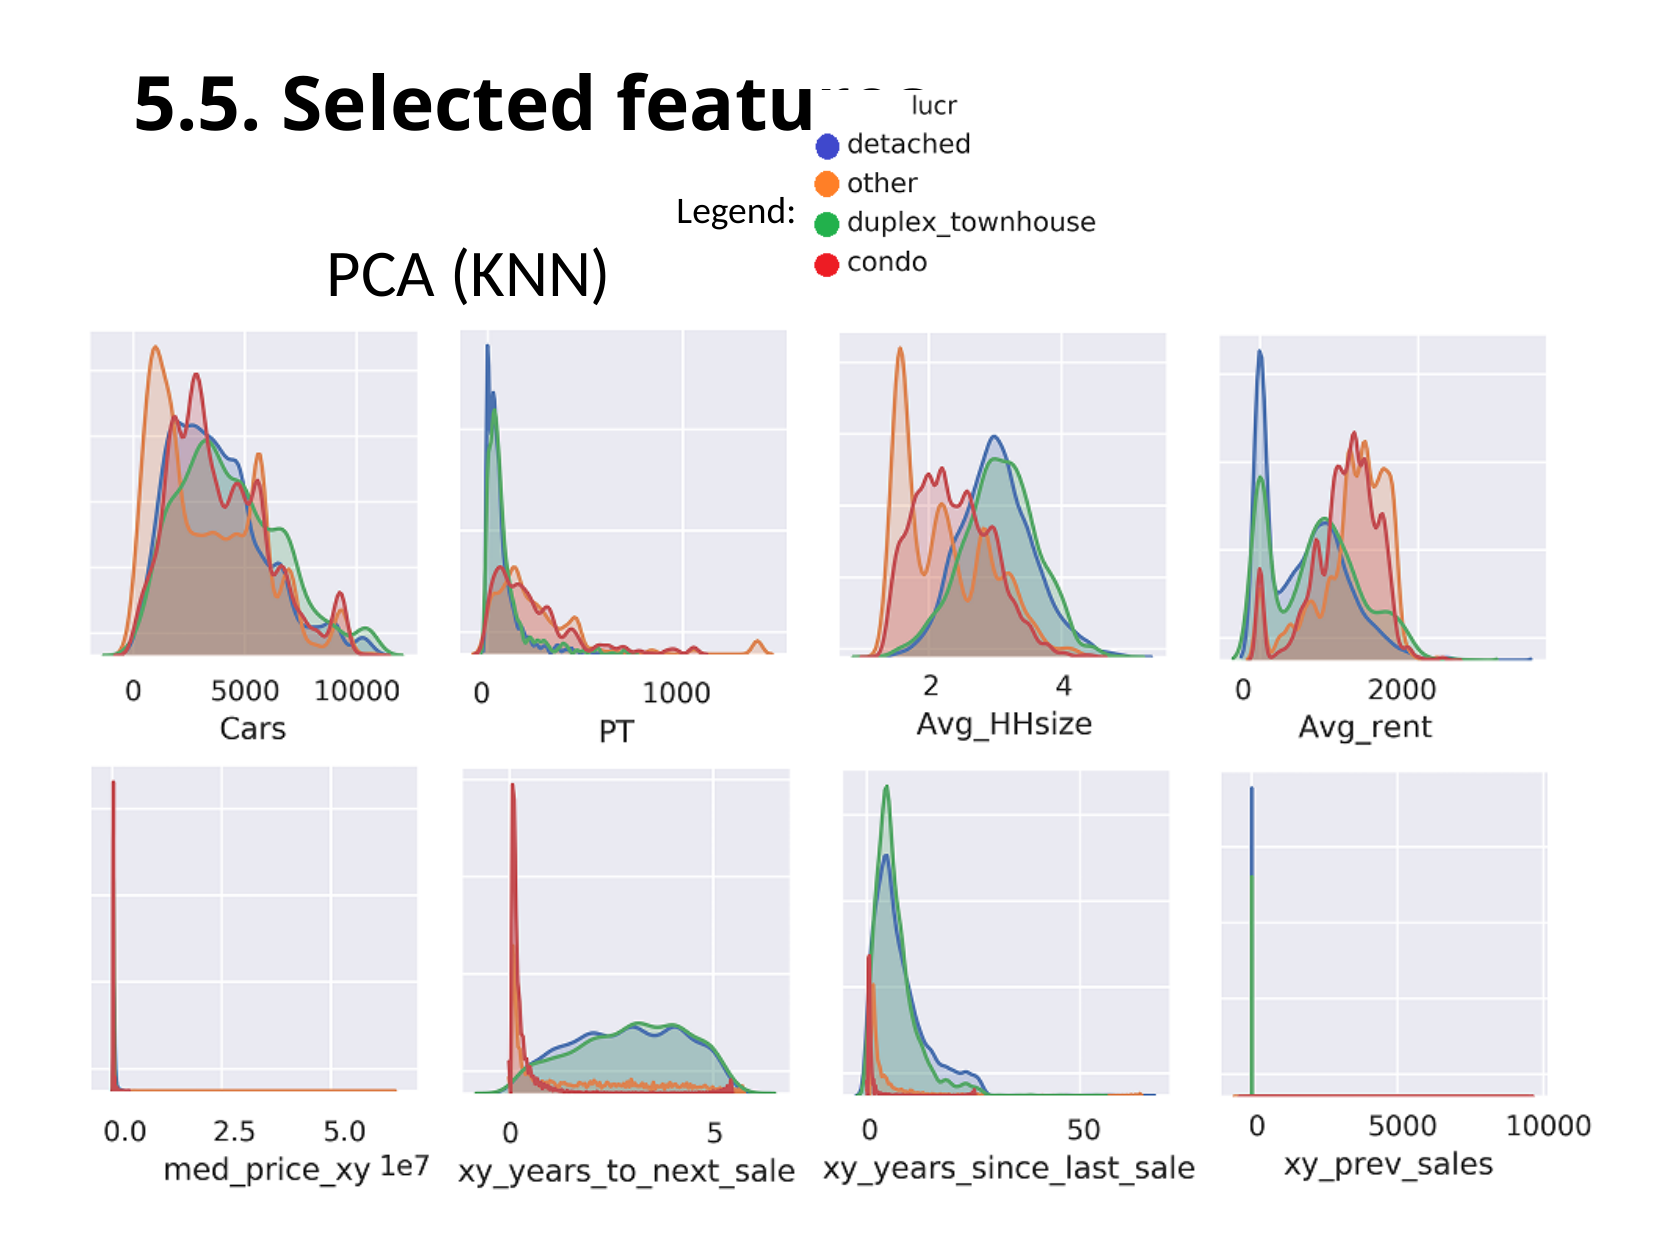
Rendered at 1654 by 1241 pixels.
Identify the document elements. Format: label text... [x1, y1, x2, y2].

text_box PCA (KNN) [311, 222, 627, 315]
picture [97, 1111, 440, 1197]
picture [828, 324, 1176, 752]
picture [834, 763, 1175, 1102]
picture [1203, 324, 1555, 753]
picture [812, 90, 1099, 287]
text_box 5.5. Selected features [118, 58, 1572, 266]
text_box Legend: [661, 178, 812, 239]
picture [812, 1111, 1204, 1193]
picture [458, 763, 795, 1100]
picture [1211, 763, 1598, 1189]
picture [62, 307, 801, 752]
picture [448, 1111, 804, 1197]
picture [83, 761, 425, 1101]
